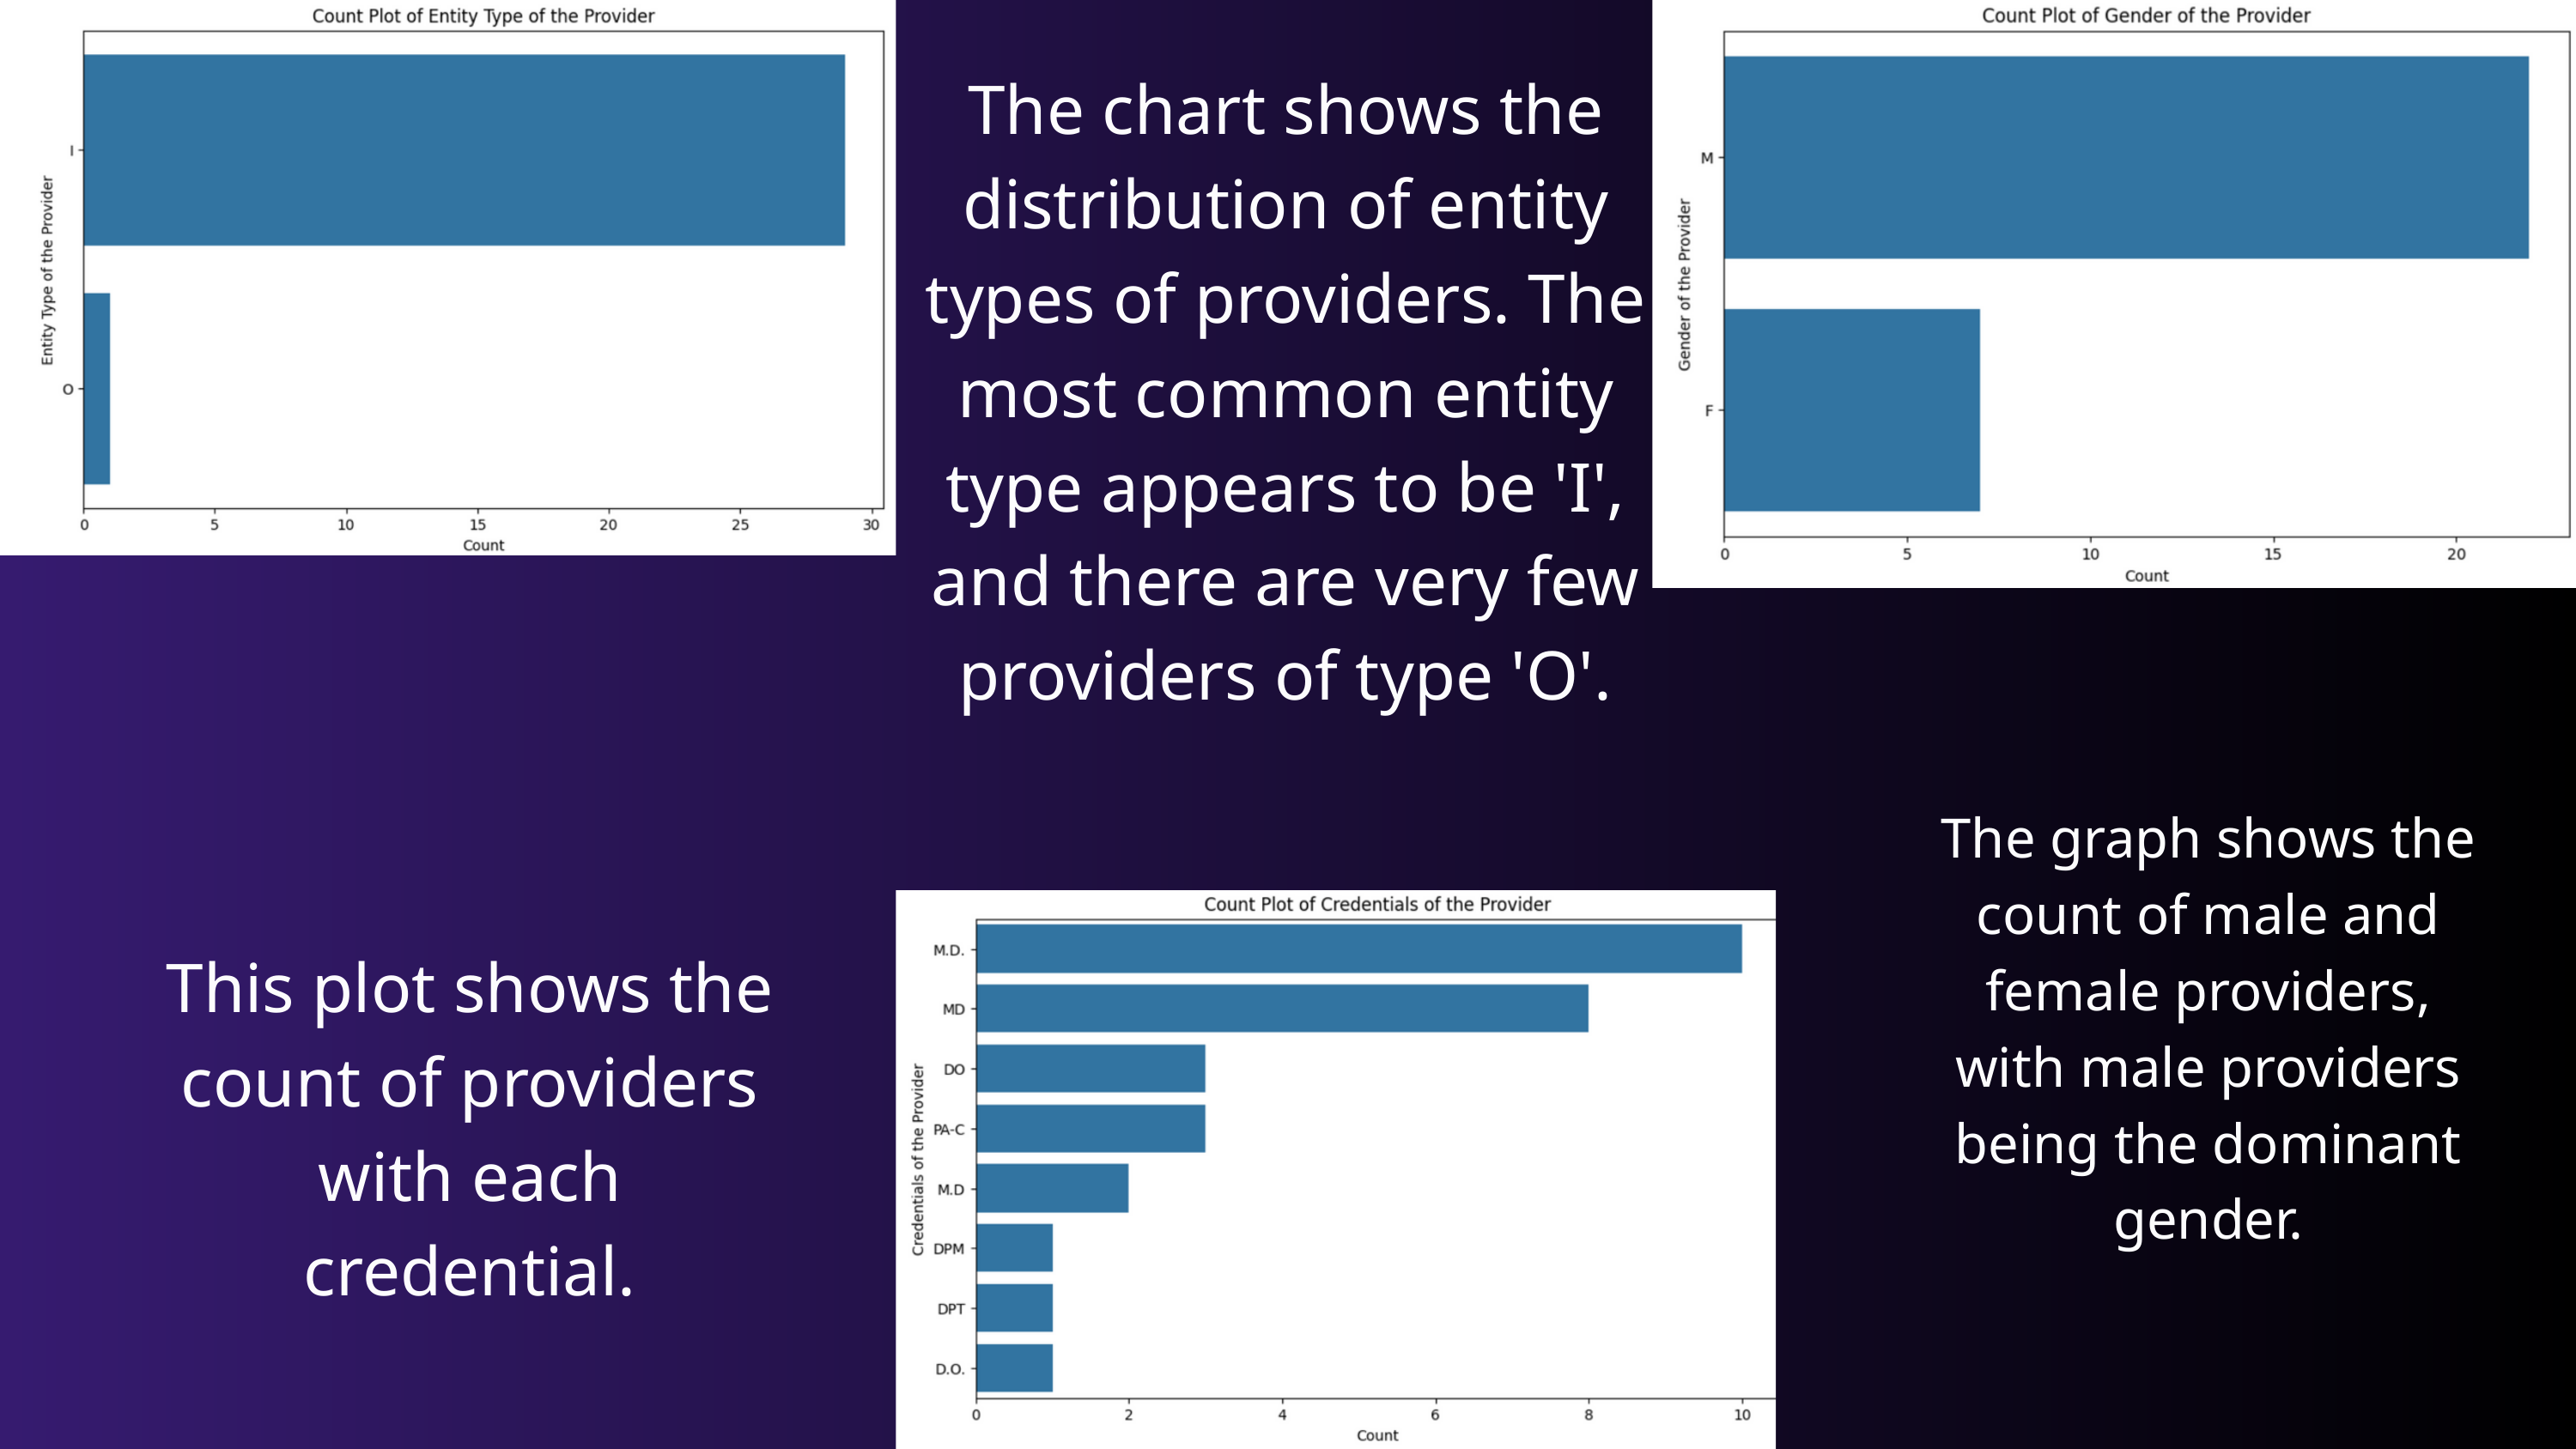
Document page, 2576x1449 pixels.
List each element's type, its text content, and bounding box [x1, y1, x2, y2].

text_box The graph shows the count of male and female providers, with male providers being the dominant gender. [1925, 792, 2492, 1327]
text_box This plot shows the count of providers with each credential. [144, 931, 796, 1404]
text_box The chart shows the distribution of entity types of providers. The most common entity type appears to be 'I', and there are very few providers of type 'O'. [920, 53, 1653, 714]
text_box [1652, 0, 2576, 588]
text_box [896, 890, 1777, 1449]
text_box [0, 0, 896, 555]
